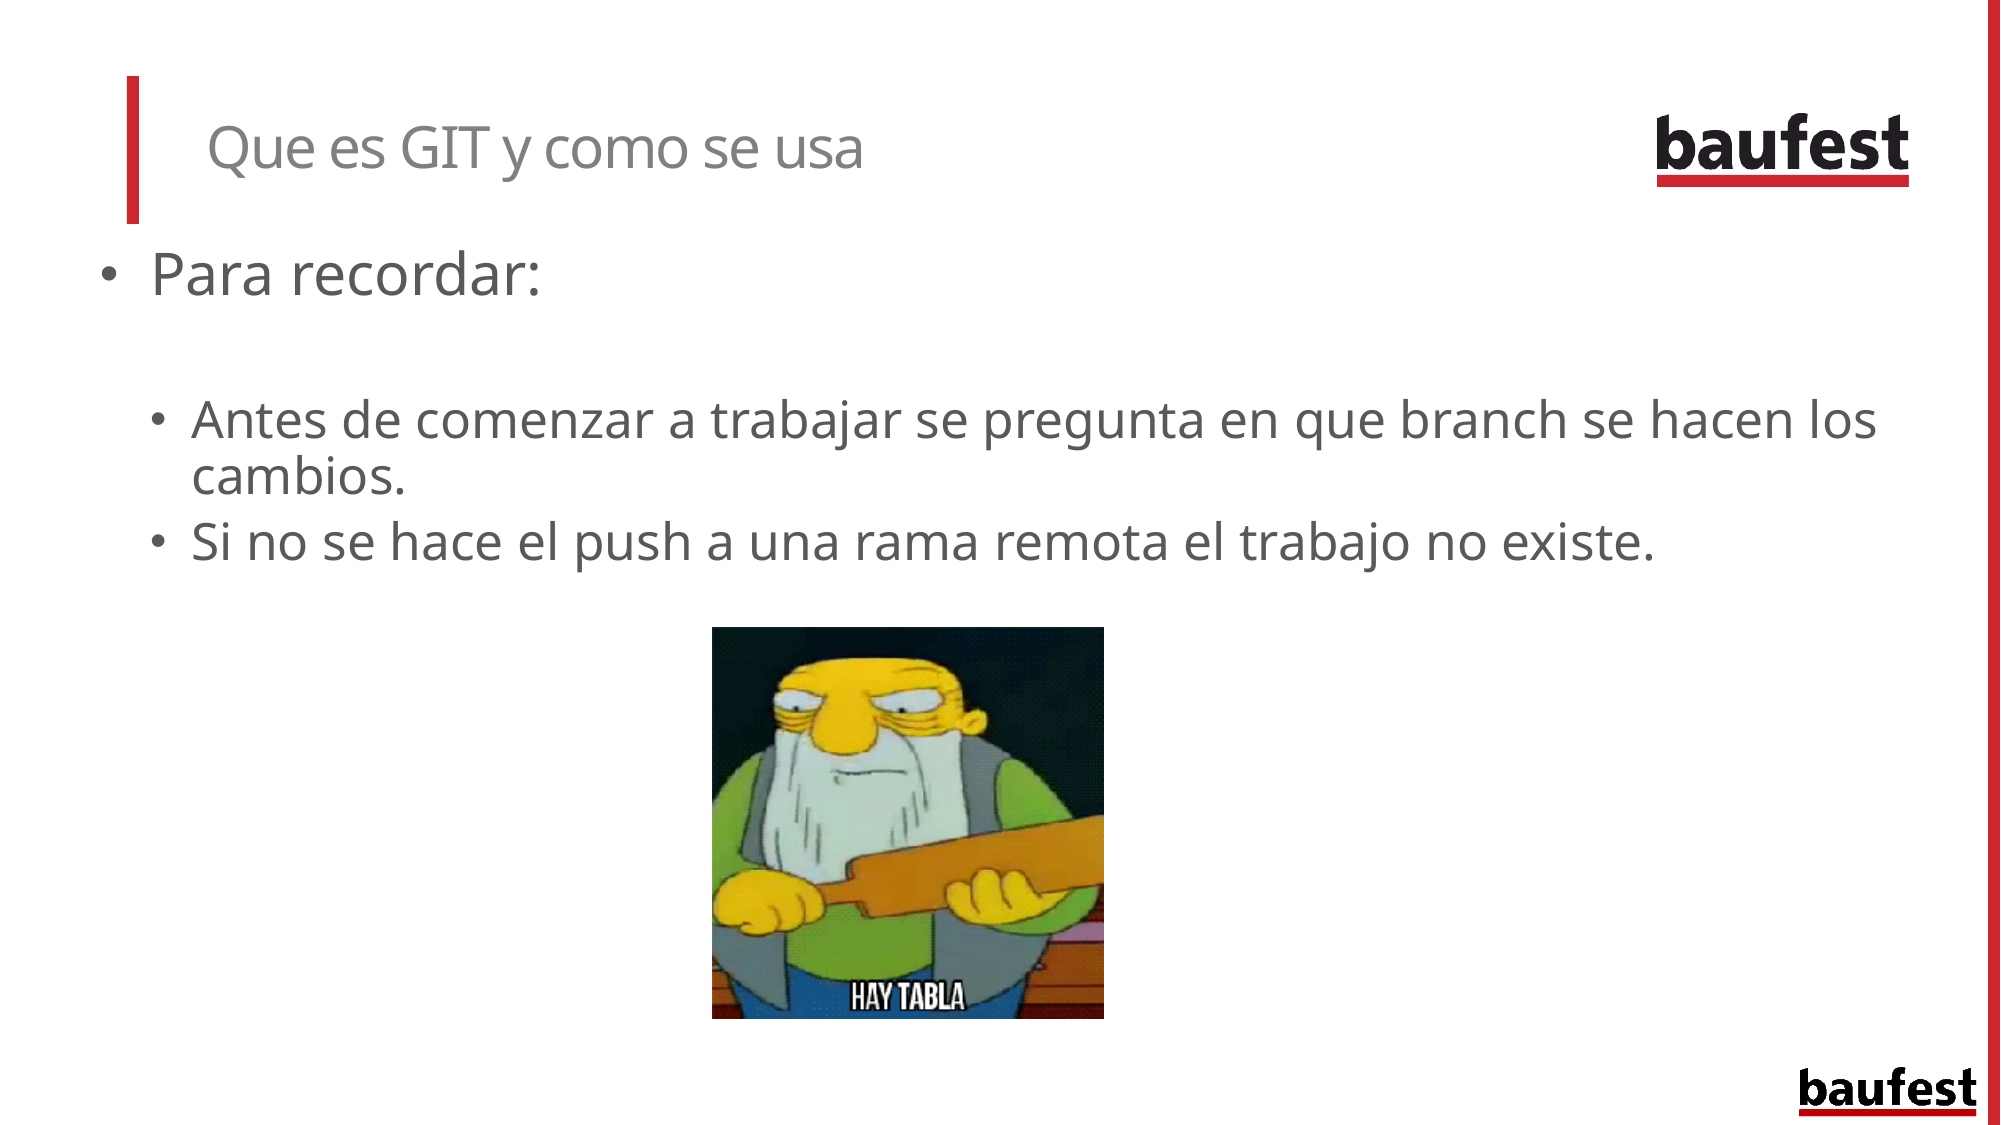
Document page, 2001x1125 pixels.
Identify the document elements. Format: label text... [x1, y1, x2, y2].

picture [1799, 1066, 1977, 1117]
picture [712, 627, 1104, 1019]
text_box Para recordar: Antes de comenzar a trabajar se pregunta en que branch se hacen los cambios. Si no se hace el push a una rama remota el trabajo no existe. [85, 237, 1915, 824]
title Que es GIT y como se usa [191, 103, 1585, 197]
picture [1657, 113, 1909, 187]
